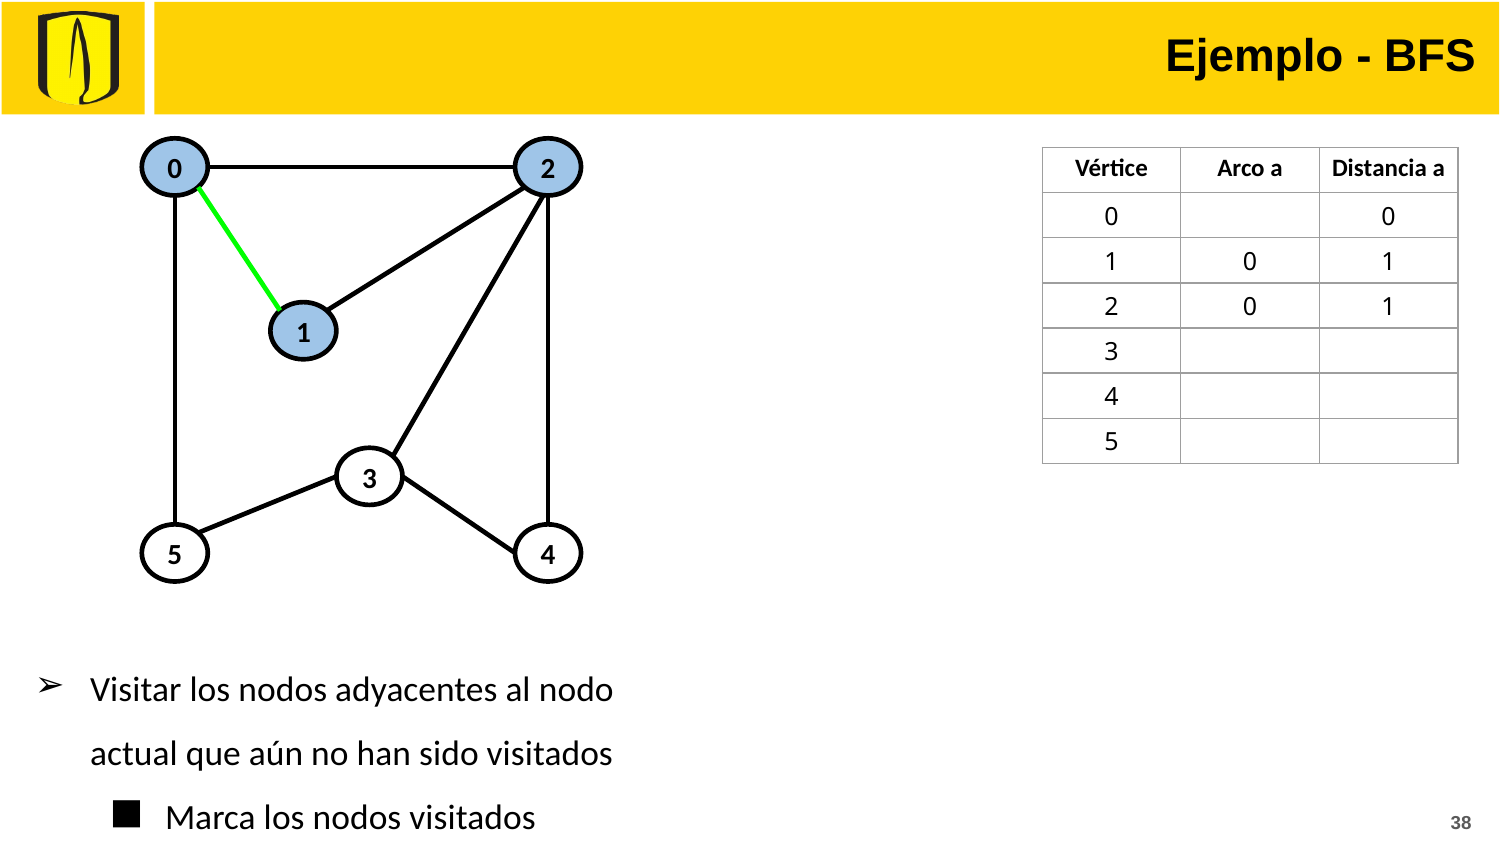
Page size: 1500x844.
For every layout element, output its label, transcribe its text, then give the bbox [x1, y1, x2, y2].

table_cell 5 [1043, 419, 1180, 463]
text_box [402, 476, 516, 554]
table_cell [1181, 193, 1319, 237]
table_header Arco a [1181, 148, 1319, 192]
table_cell 1 [1320, 284, 1457, 327]
text_box 2 [526, 138, 570, 145]
table_cell 2 [1043, 284, 1180, 327]
table_cell 1 [1320, 238, 1457, 282]
table_cell [1181, 329, 1319, 372]
picture [38, 11, 119, 105]
text_box 2 [577, 153, 582, 181]
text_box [197, 476, 337, 534]
table_cell 0 [1043, 193, 1180, 237]
slide_number 38 [1420, 789, 1487, 844]
table_cell [1181, 419, 1319, 463]
table_cell 1 [1043, 238, 1180, 282]
title Ejemplo - BFS [161, 11, 1491, 106]
text_box 1 [270, 302, 337, 360]
text_box 5 [141, 524, 208, 582]
table_cell [1320, 329, 1457, 372]
table_cell 0 [1320, 193, 1457, 237]
table_cell [1181, 374, 1319, 418]
table_header Vértice [1043, 148, 1180, 192]
table_cell [1320, 419, 1457, 463]
table_cell 0 [1181, 284, 1319, 327]
text_box 4 [516, 524, 582, 582]
table_cell 0 [1181, 238, 1319, 282]
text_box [197, 186, 281, 311]
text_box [392, 146, 572, 457]
table_header Distancia a [1320, 148, 1457, 192]
table_cell 3 [1043, 329, 1180, 372]
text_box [326, 186, 525, 311]
text_box 3 [336, 447, 403, 505]
table_cell [1320, 374, 1457, 418]
text_box Visitar los nodos adyacentes al nodo actual que aún no han sido visitados Marca los nodos visitados [0, 629, 708, 844]
table_cell 4 [1043, 374, 1180, 418]
text_box 0 [141, 138, 208, 196]
